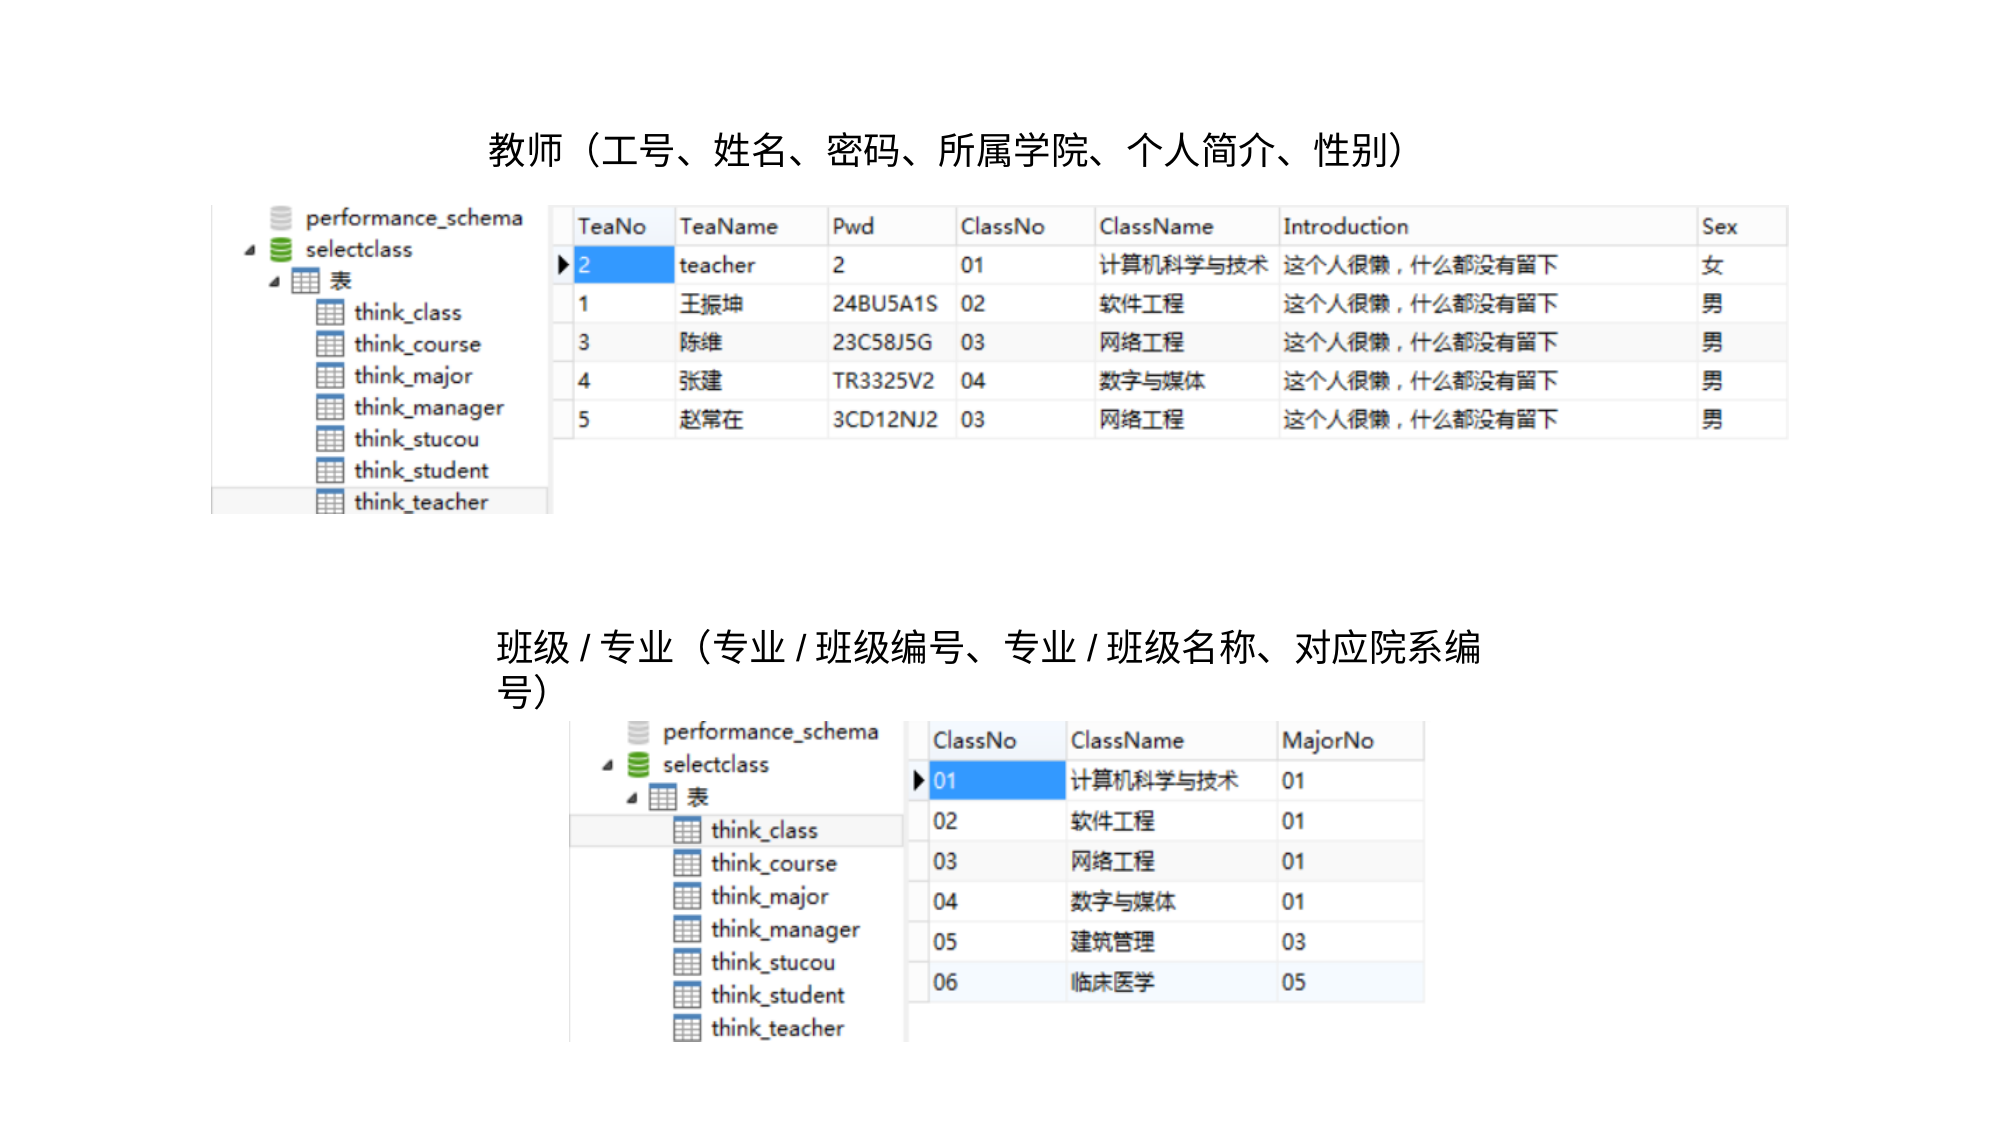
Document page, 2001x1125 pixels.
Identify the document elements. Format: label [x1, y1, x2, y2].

text_box [211, 119, 1789, 514]
text_box [481, 616, 1519, 1042]
